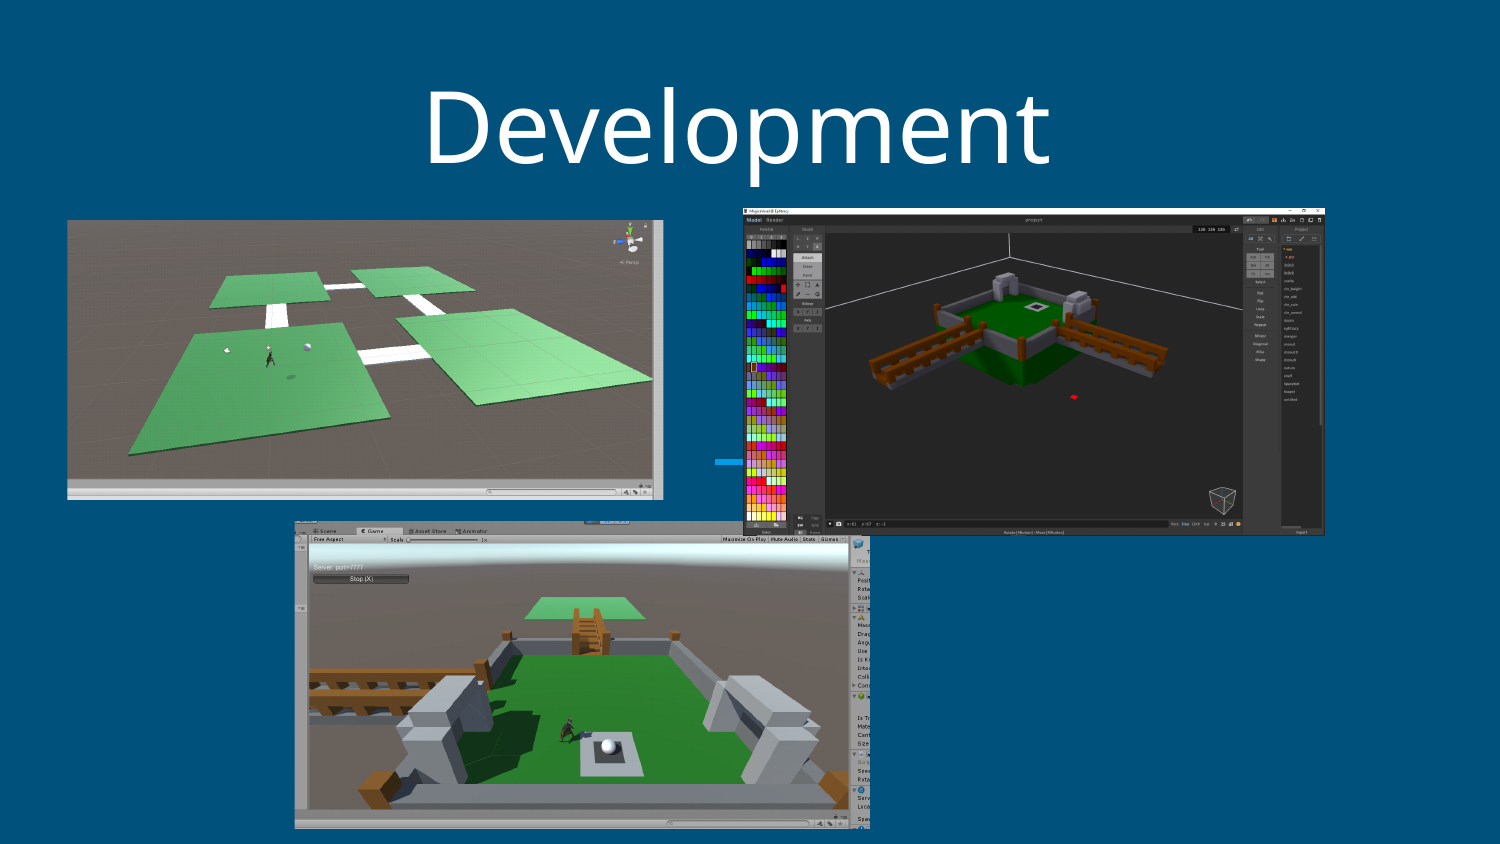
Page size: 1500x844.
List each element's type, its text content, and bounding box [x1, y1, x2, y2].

picture [68, 221, 663, 499]
title Development [75, 49, 1425, 199]
picture [295, 209, 1324, 828]
